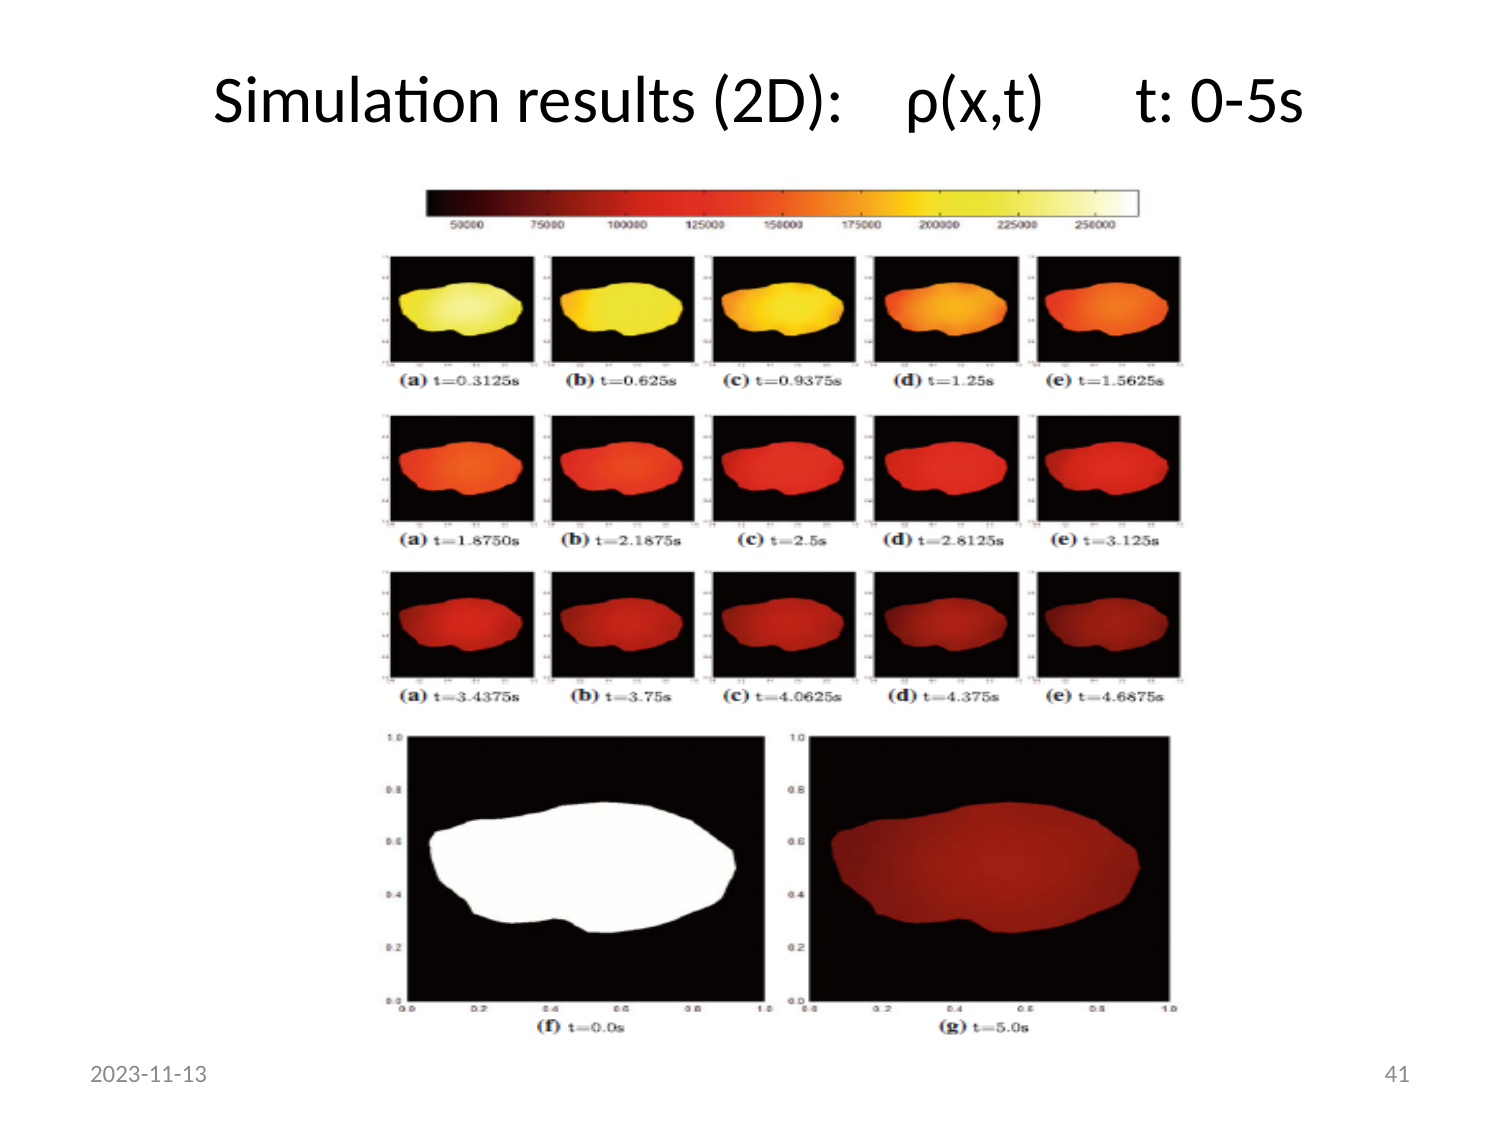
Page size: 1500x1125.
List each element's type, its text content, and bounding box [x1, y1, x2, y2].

title Simulation results (2D): ρ(x,t) t: 0-5s [76, 30, 1428, 162]
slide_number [75, 1042, 425, 1103]
picture [359, 172, 1223, 1059]
slide_number 41 [1074, 1042, 1425, 1103]
